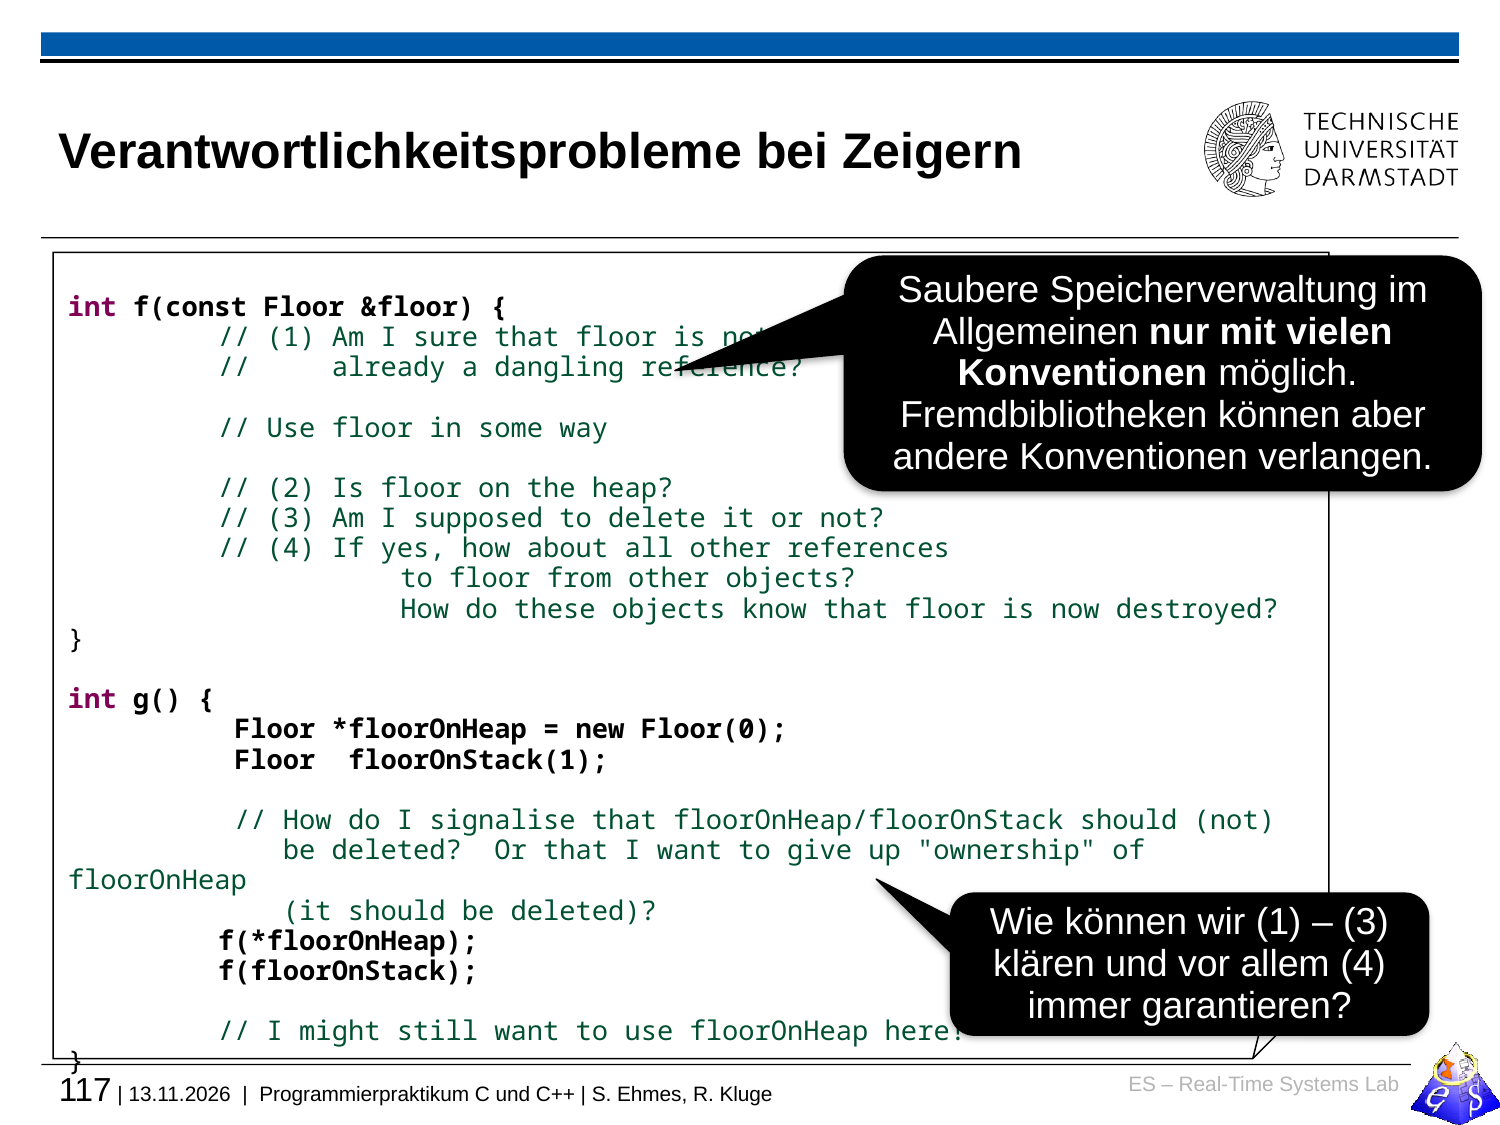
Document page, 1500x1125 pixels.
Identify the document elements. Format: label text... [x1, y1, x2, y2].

title Verantwortlichkeitsprobleme bei Zeigern [58, 80, 1187, 218]
picture [1187, 84, 1483, 214]
text_box Saubere Speicherverwaltung im Allgemeinen nur mit vielen Konventionen möglich. Fremdbibliotheken können aber andere Konventionen verlangen. [674, 255, 1482, 492]
text_box Wie können wir (1) – (3) klären und vor allem (4) immer garantieren? [875, 878, 1430, 1036]
picture [1411, 1041, 1500, 1125]
text_box int f(const Floor &floor) { // (1) Am I sure that floor is not // already a dangling reference? // Use floor in some way // (2) Is floor on the heap? // (3) Am I supposed to delete it or not? // (4) If yes, how about all other references to floor from other objects? How do these objects know that floor is now destroyed? } int g() { Floor *floorOnHeap = new Floor(0); Floor floorOnStack(1); // How do I signalise that floorOnHeap/floorOnStack should (not) be deleted? Or that I want to give up "ownership" of floorOnHeap (it should be deleted)? f(*floorOnHeap); f(floorOnStack); // I might still want to use floorOnHeap here! } [53, 252, 1329, 1059]
text_box Typ des darunterliegenden Behälters (std::vector<T> wird als Default verwendet) [876, 883, 1258, 1041]
text_box Typ des darunterliegenden Behälters (std::vector<T> wird als Default verwendet) [676, 360, 1329, 498]
